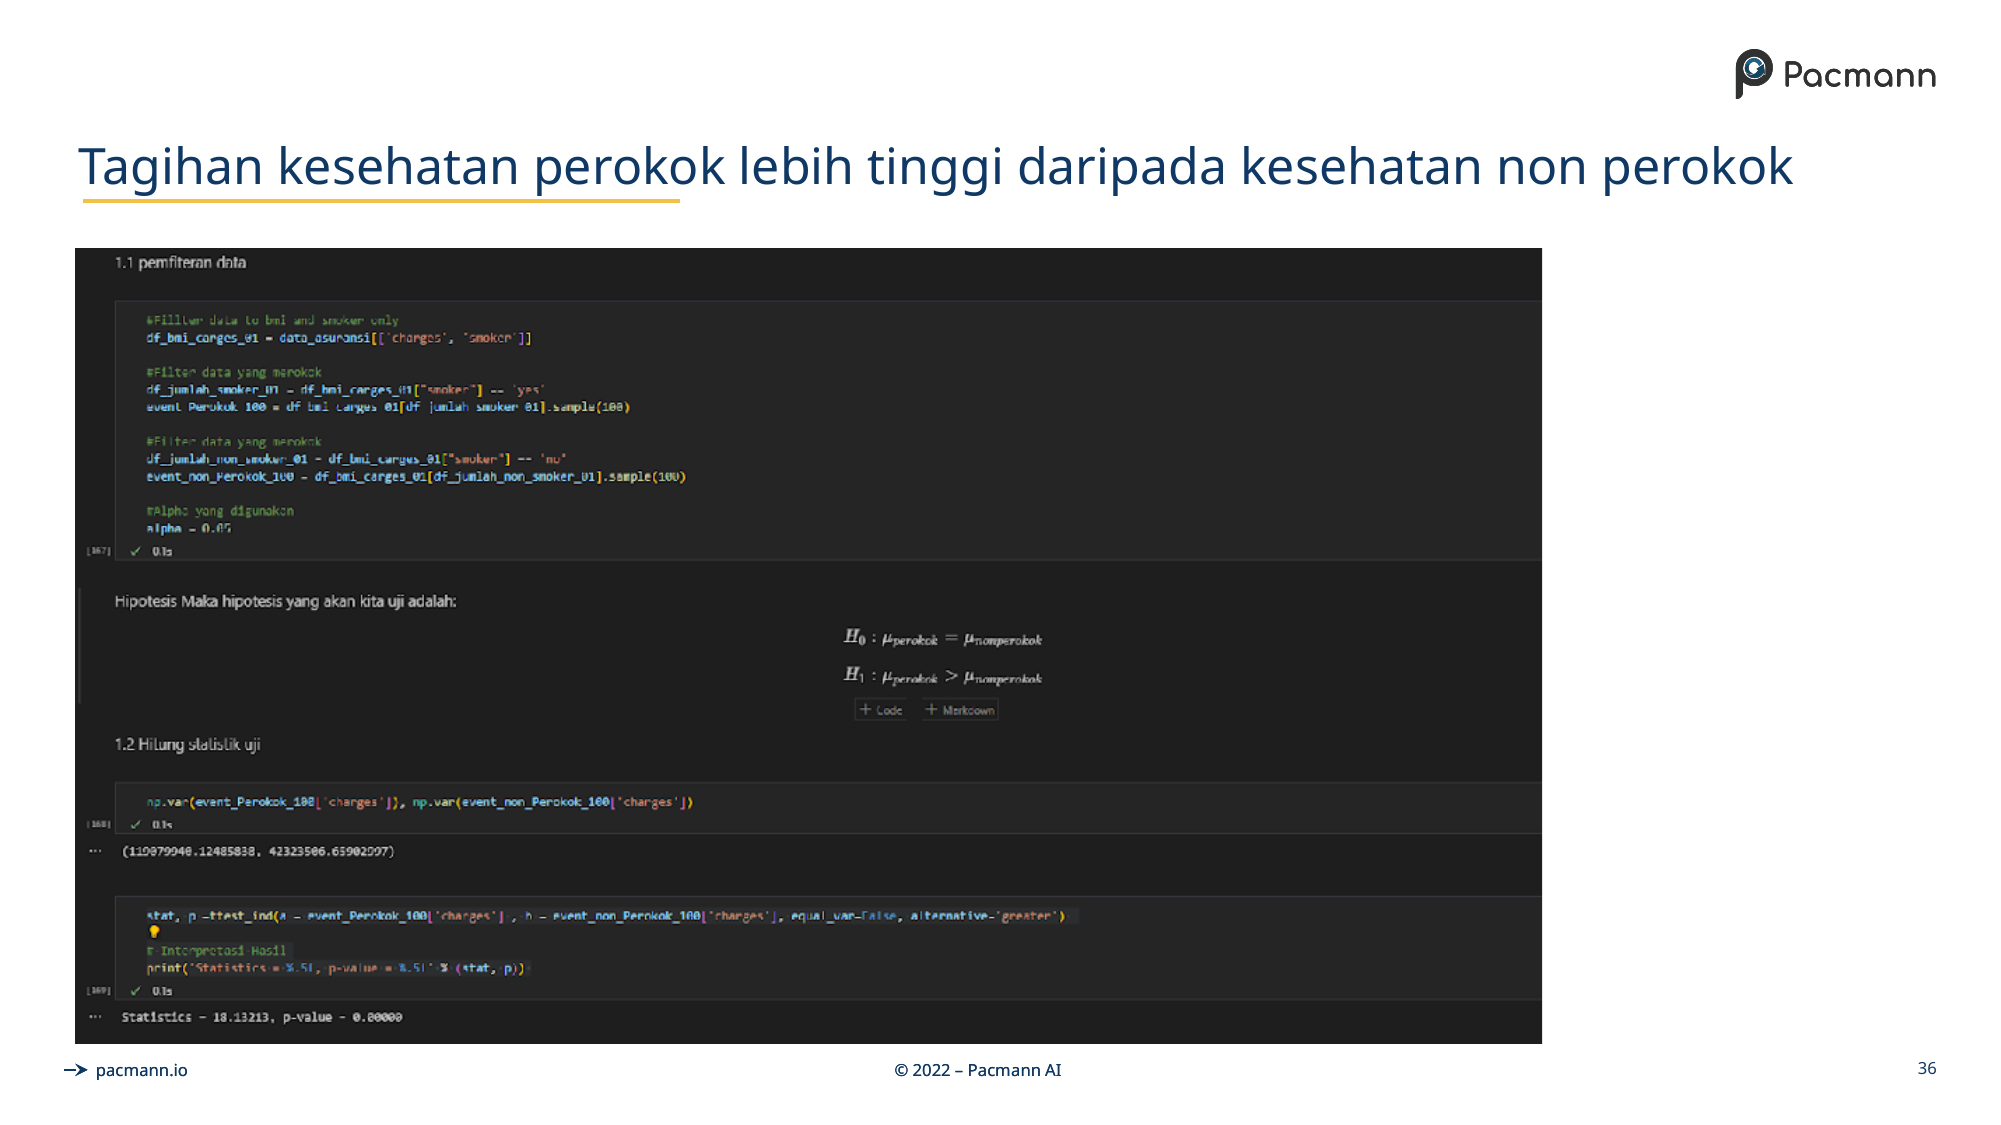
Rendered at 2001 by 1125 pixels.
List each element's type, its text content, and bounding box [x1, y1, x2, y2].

picture [74, 248, 1543, 1044]
title Tagihan kesehatan perokok lebih tinggi daripada kesehatan non perokok [63, 59, 1935, 278]
picture [1707, 36, 1966, 112]
